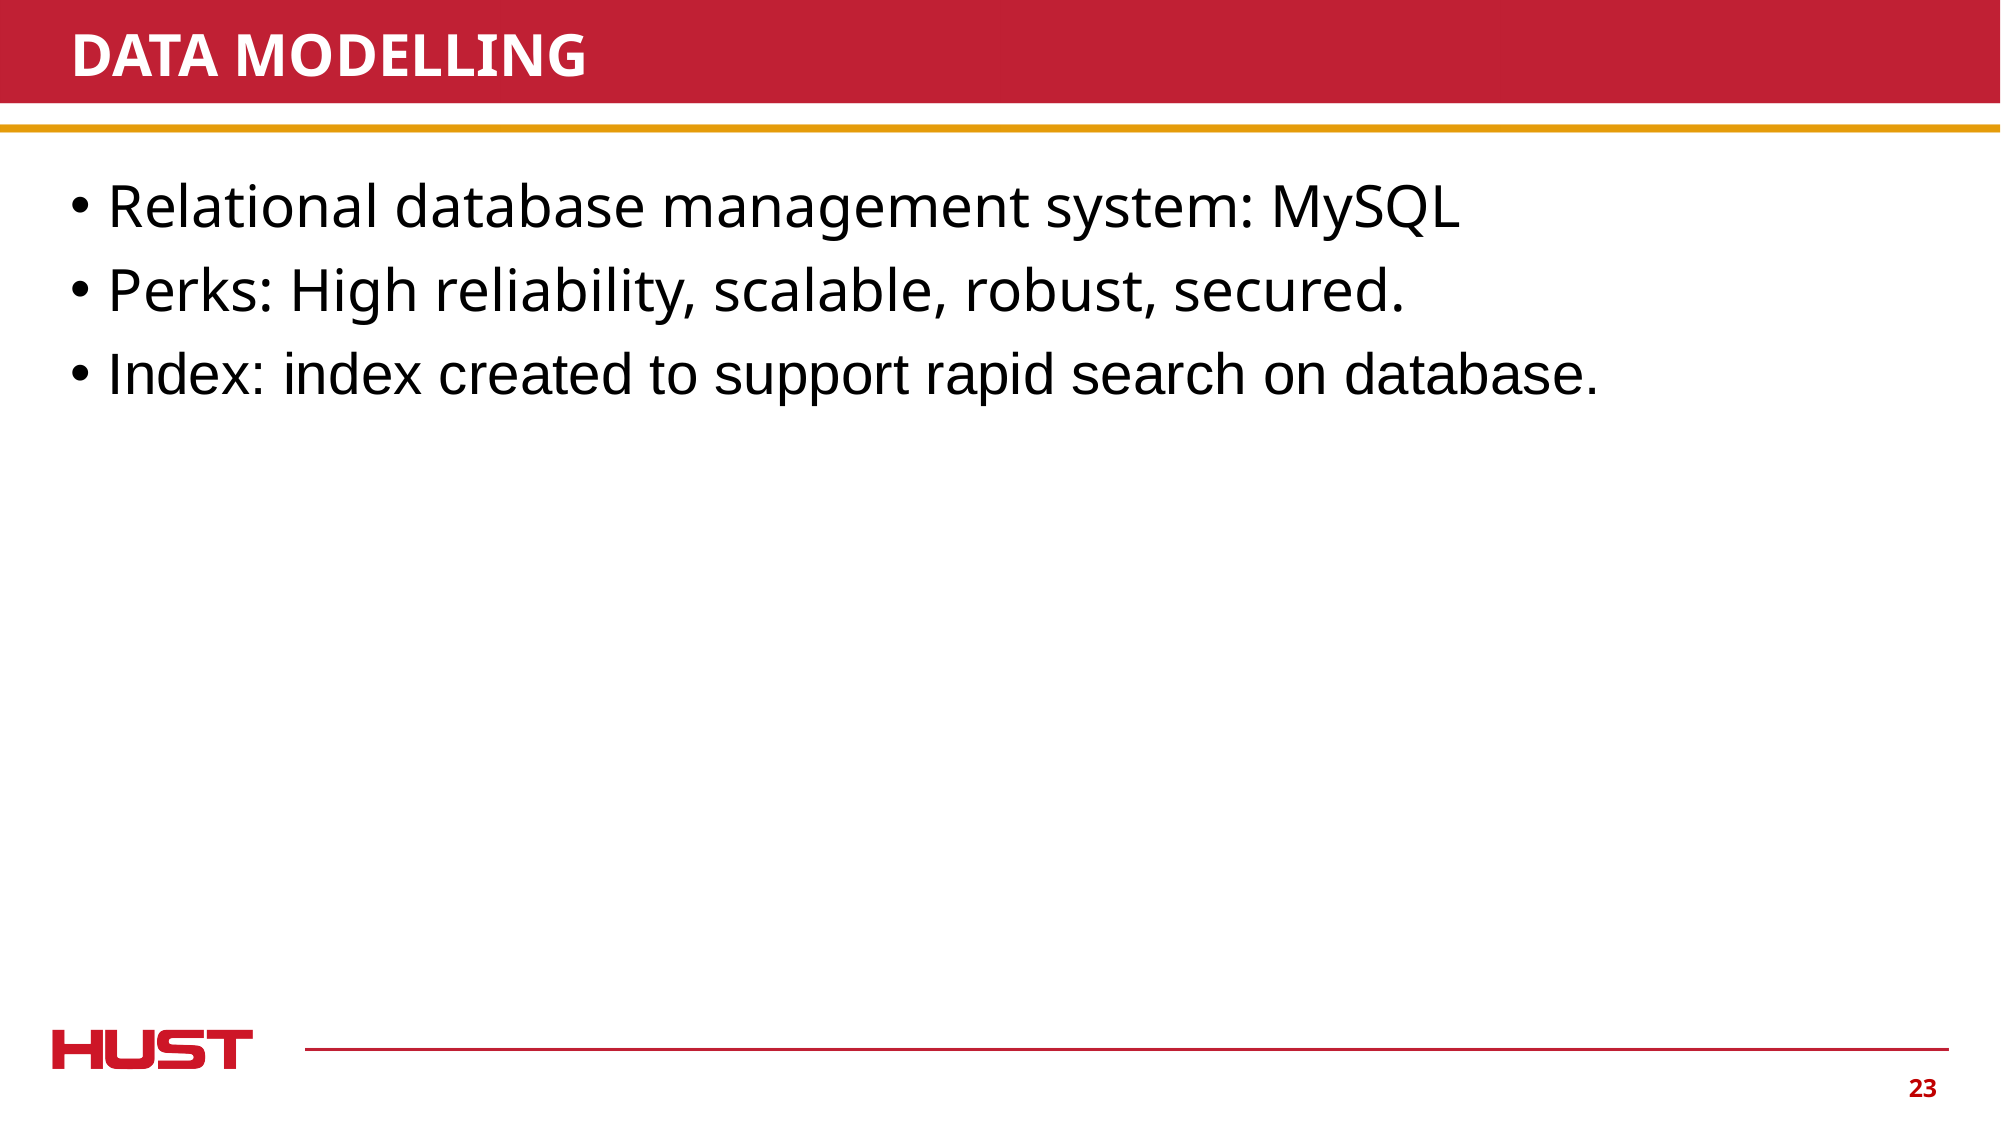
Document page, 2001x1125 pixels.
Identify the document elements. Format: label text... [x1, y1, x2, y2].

slide_number 23 [1502, 1065, 1953, 1125]
list Relational database management system: MySQL Perks: High reliability, scalable, robust, secured. Index: index created to support rapid search on database. [55, 169, 1945, 980]
picture [0, 0, 2001, 1125]
title DATA MODELLING [55, 18, 1945, 90]
